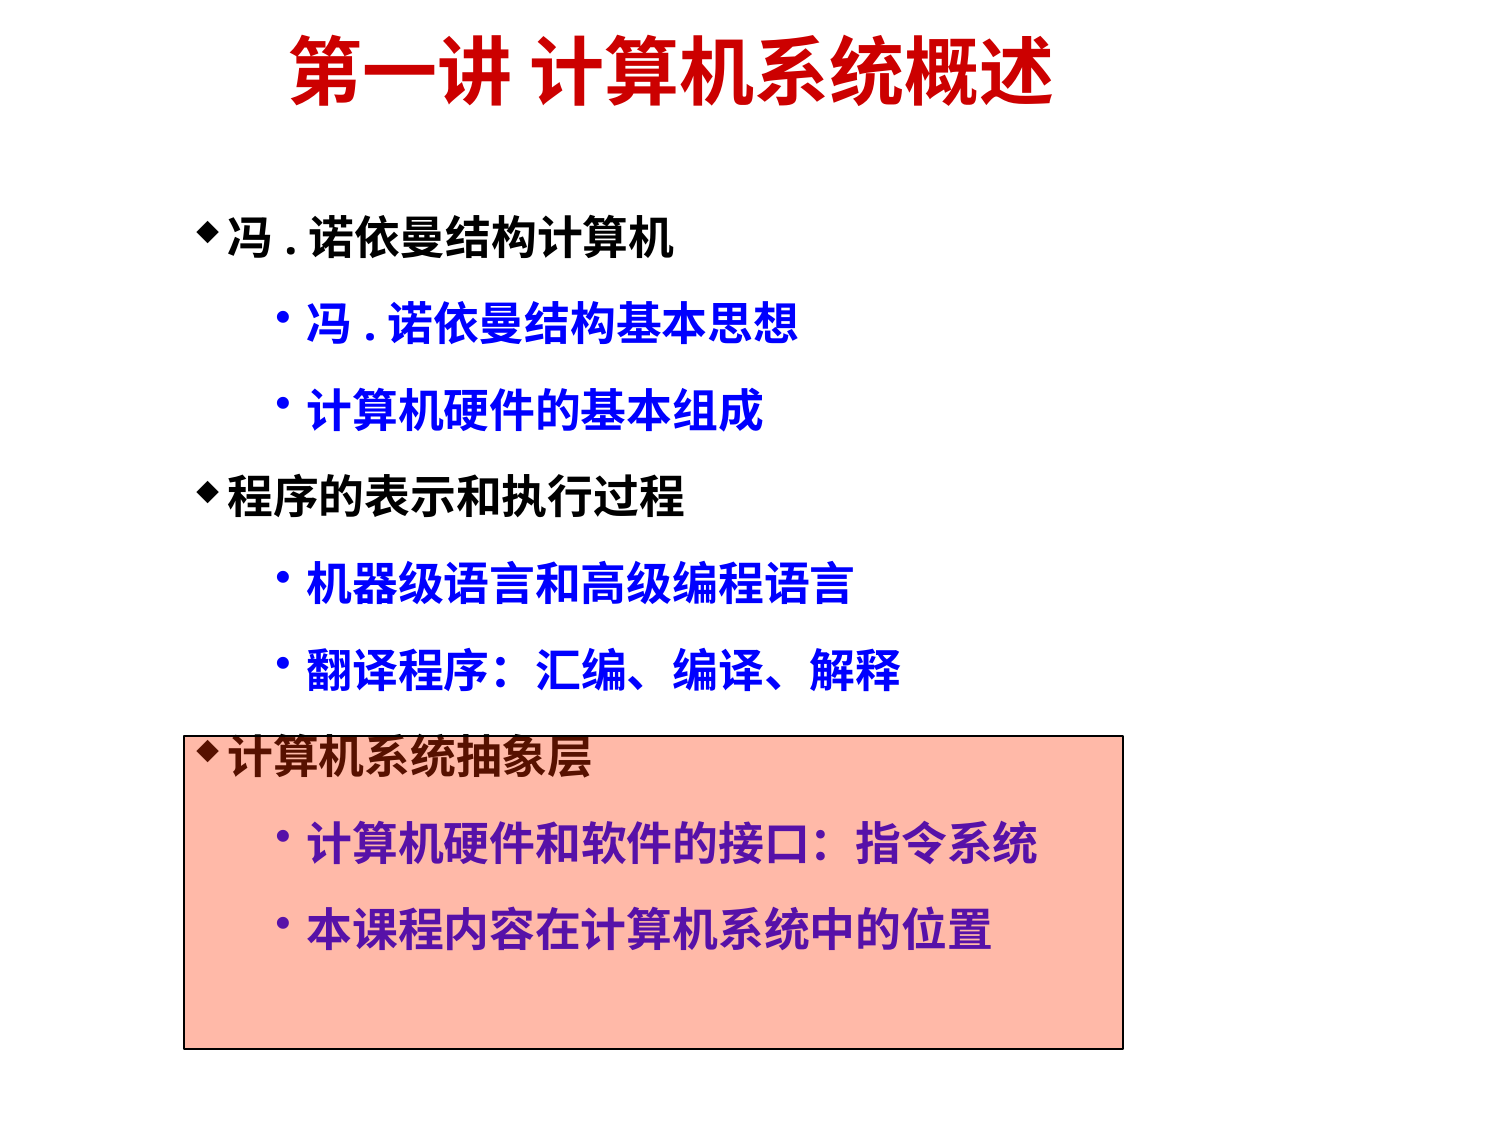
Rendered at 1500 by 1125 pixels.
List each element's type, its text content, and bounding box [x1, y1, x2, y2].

title 第一讲 计算机系统概述 [276, 32, 1201, 192]
list 冯.诺依曼结构计算机 冯.诺依曼结构基本思想 计算机硬件的基本组成 程序的表示和执行过程 机器级语言和高级编程语言 翻译程序：汇编、编译、解释 计算机系统抽象层 计算机硬件和软件的接口：指令系统 本课程内容在计算机系统中的位置 [183, 192, 1328, 961]
text_box [183, 735, 1123, 1049]
